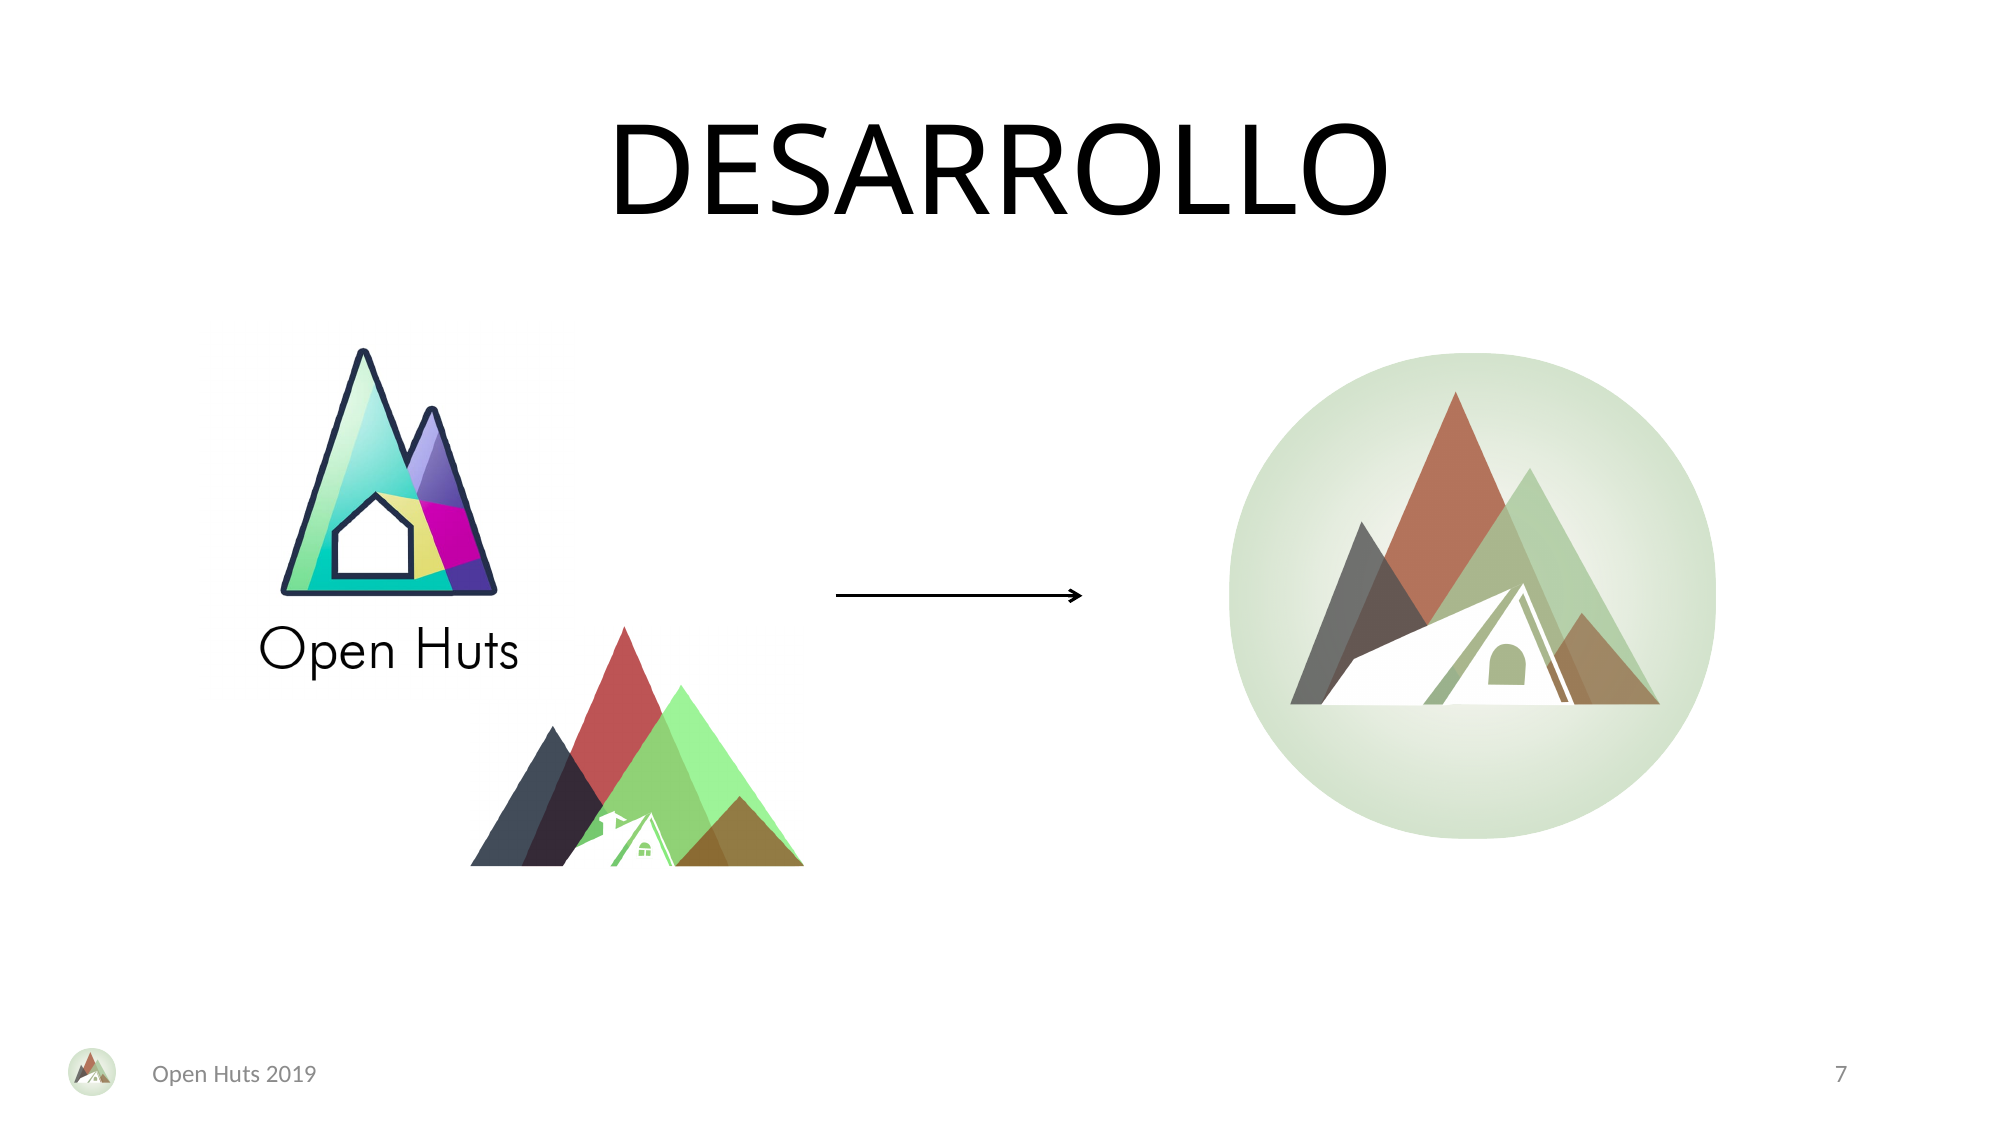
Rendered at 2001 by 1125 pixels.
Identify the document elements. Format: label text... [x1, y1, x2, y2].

slide_number Open Huts 2019 [137, 1042, 588, 1103]
text_box DESARROLLO [557, 82, 1443, 248]
slide_number 6 [1412, 1042, 1863, 1103]
picture [1229, 353, 1716, 839]
picture [68, 1048, 116, 1096]
picture [199, 321, 804, 869]
